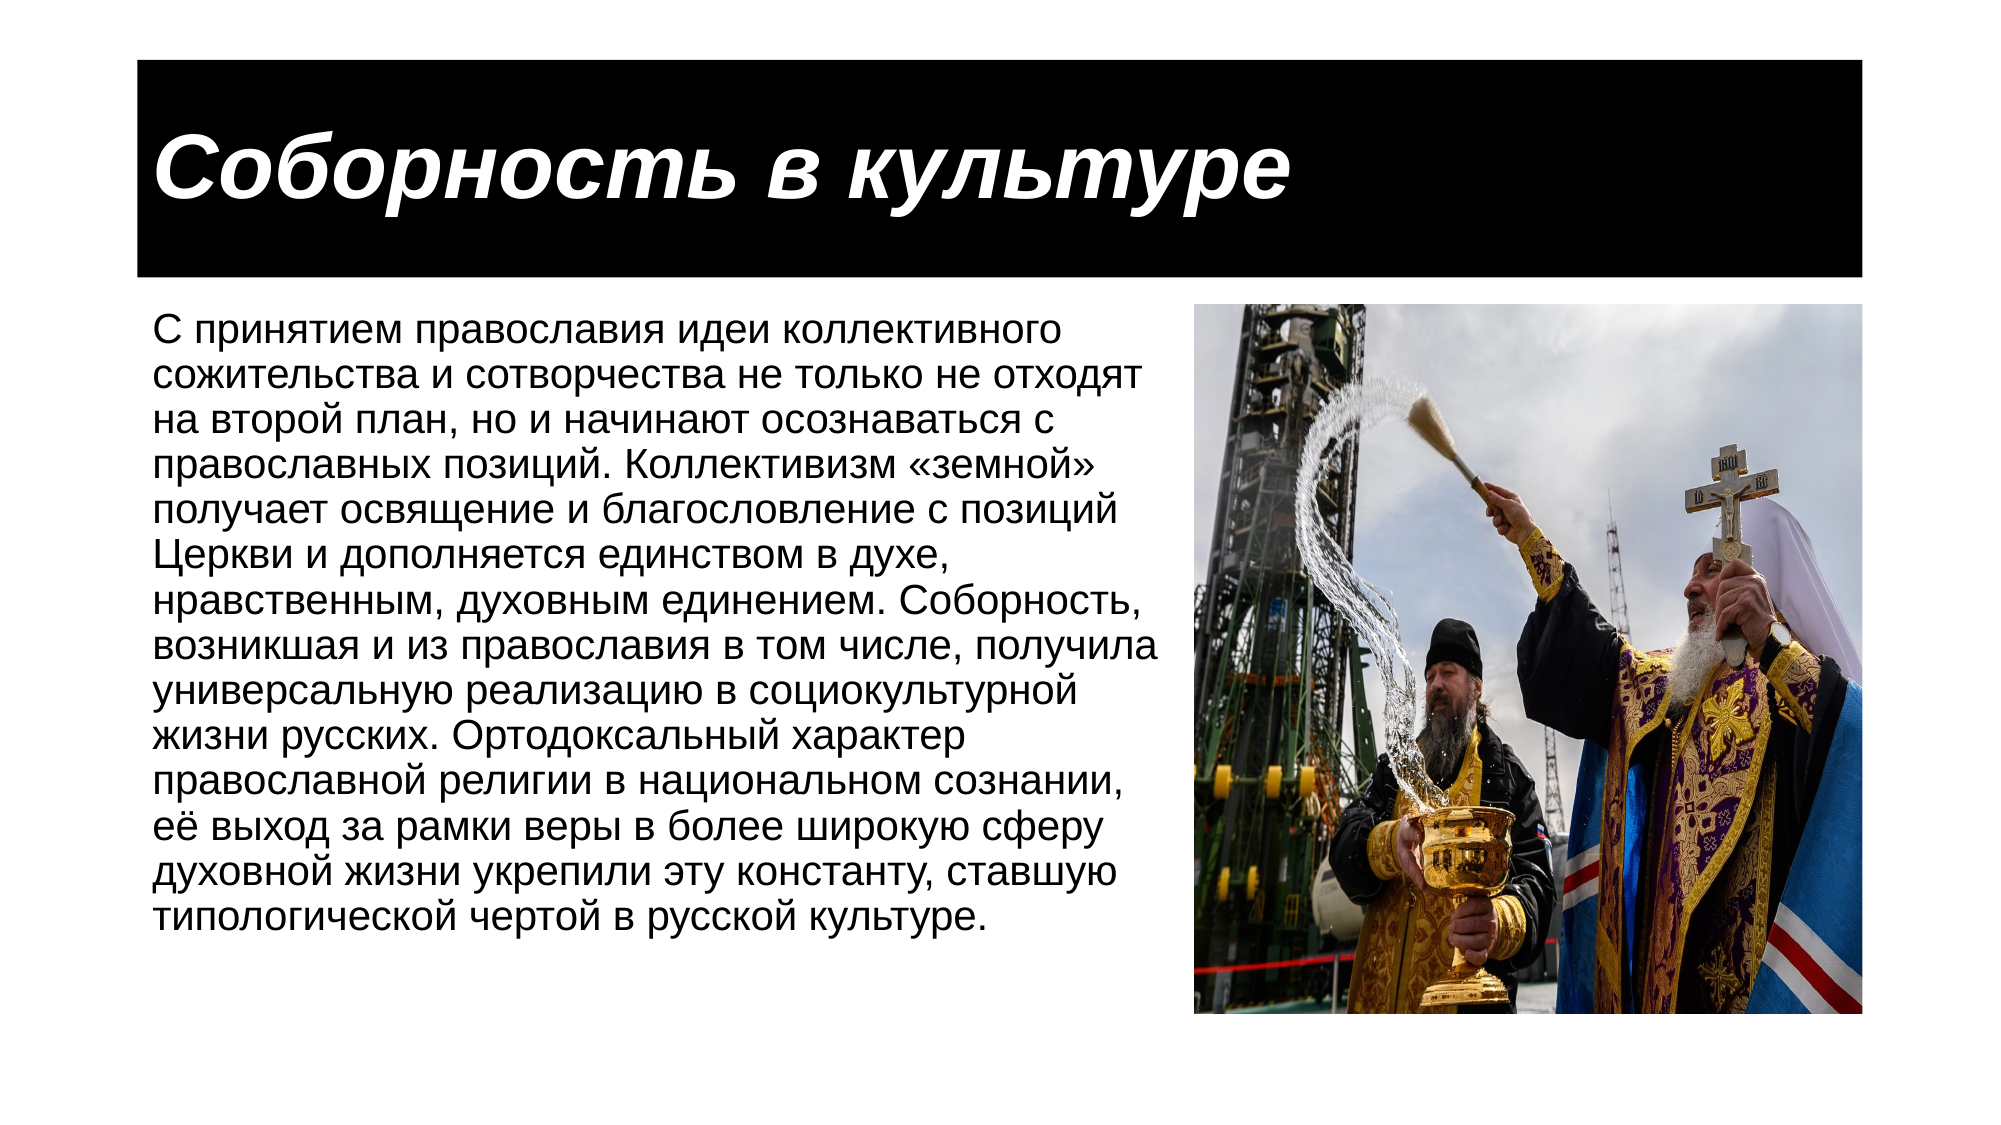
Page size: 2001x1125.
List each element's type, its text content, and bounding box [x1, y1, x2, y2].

picture [1194, 304, 1863, 1014]
list С принятием православия идеи коллективного сожительства и сотворчества не только не отходят на второй план, но и начинают осознаваться с православных позиций. Коллективизм «земной» получает освящение и благословление с позиций Церкви и дополняется единством в духе, нравственным, духовным единением. Соборность, возникшая и из православия в том числе, получила универсальную реализацию в социокультурной жизни русских. Ортодоксальный характер православной религии в национальном сознании, её выход за рамки веры в более широкую сферу духовной жизни укрепили эту константу, ставшую типологической чертой в русской культуре. [137, 299, 1174, 1014]
title Соборность в культуре [137, 59, 1863, 278]
